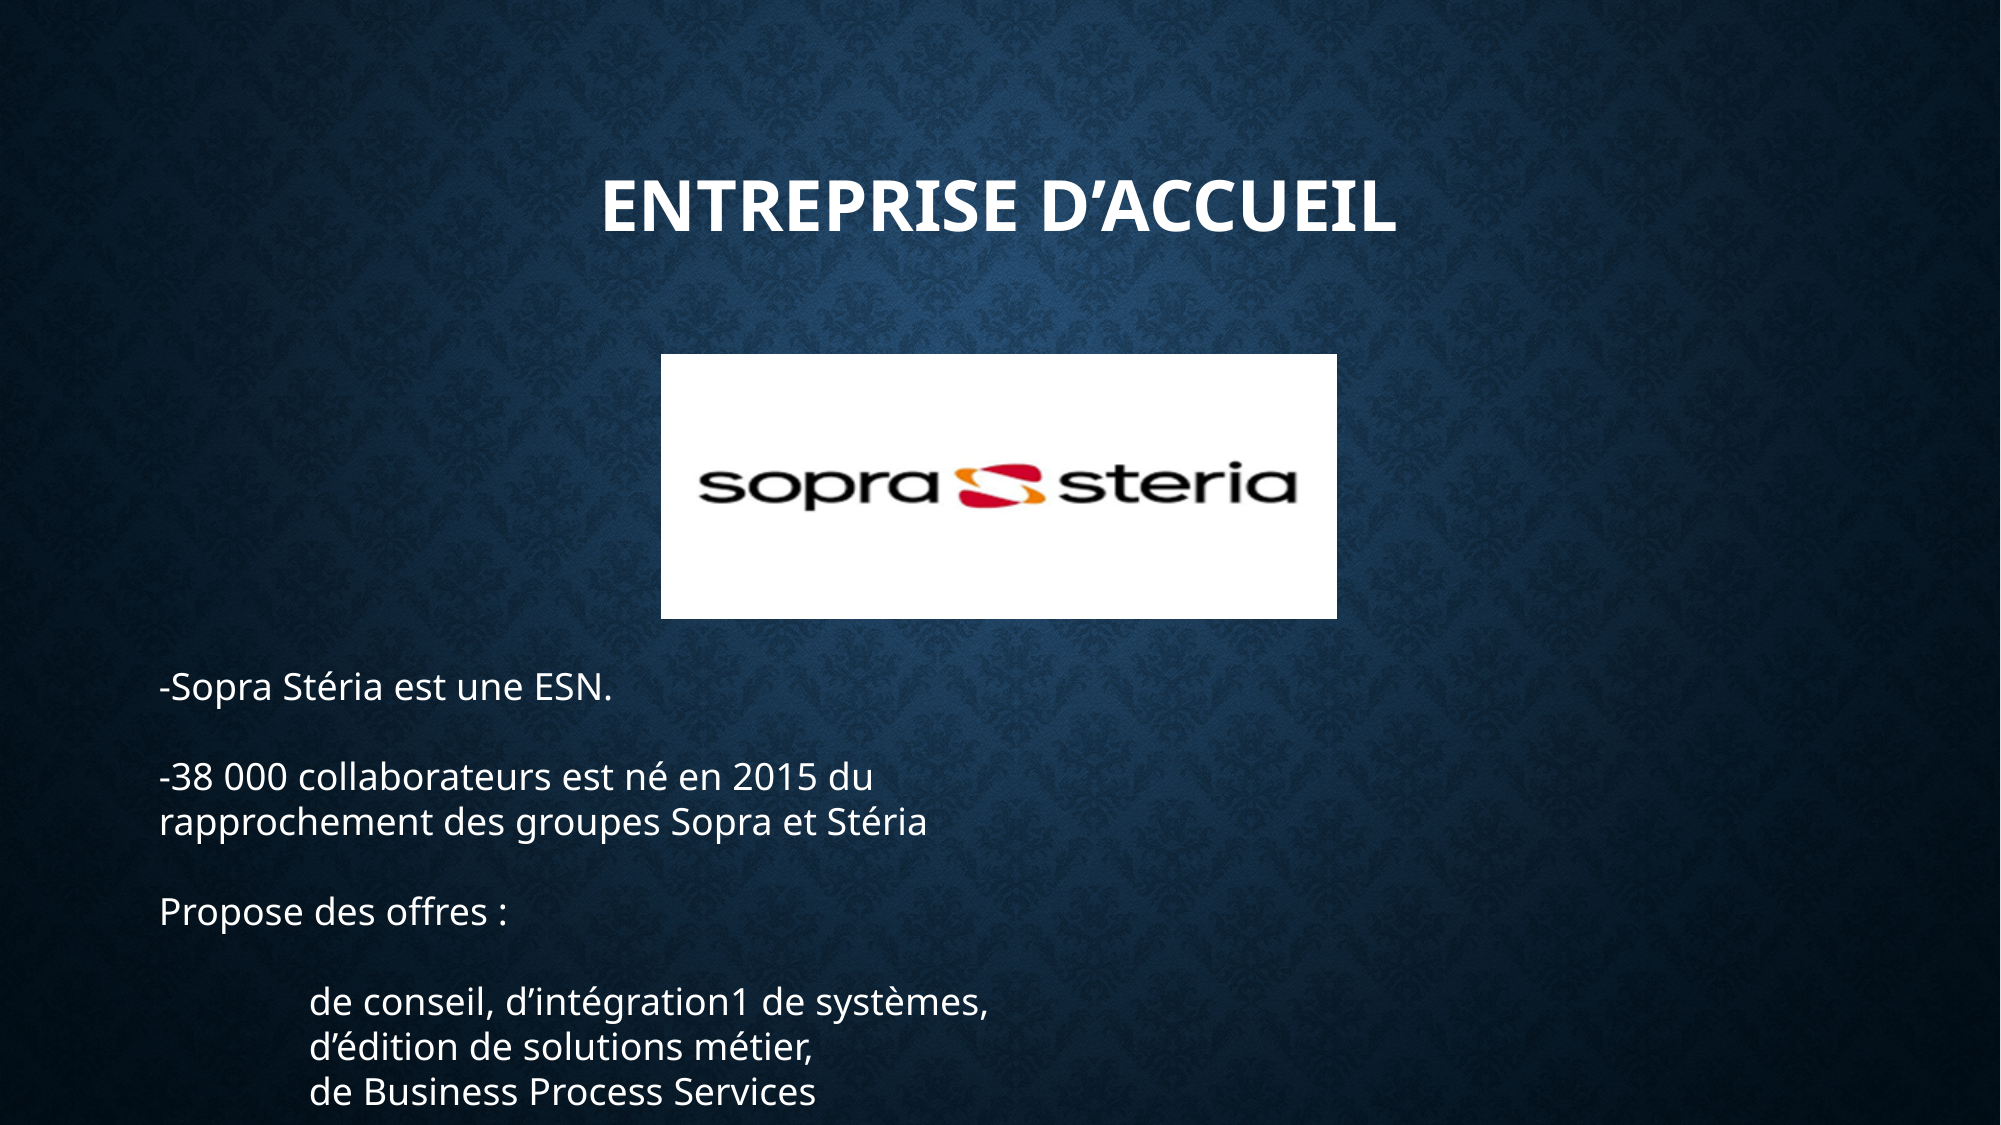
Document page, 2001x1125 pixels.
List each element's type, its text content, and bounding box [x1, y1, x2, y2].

text_box -Sopra Stéria est une ESN. -38 000 collaborateurs est né en 2015 du rapprochement des groupes Sopra et Stéria Propose des offres : de conseil, d’intégration1 de systèmes, d’édition de solutions métier, de Business Process Services [144, 655, 1114, 1121]
title Entreprise d’accueil [149, 99, 1849, 318]
picture [0, 0, 2001, 1125]
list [661, 354, 1337, 619]
